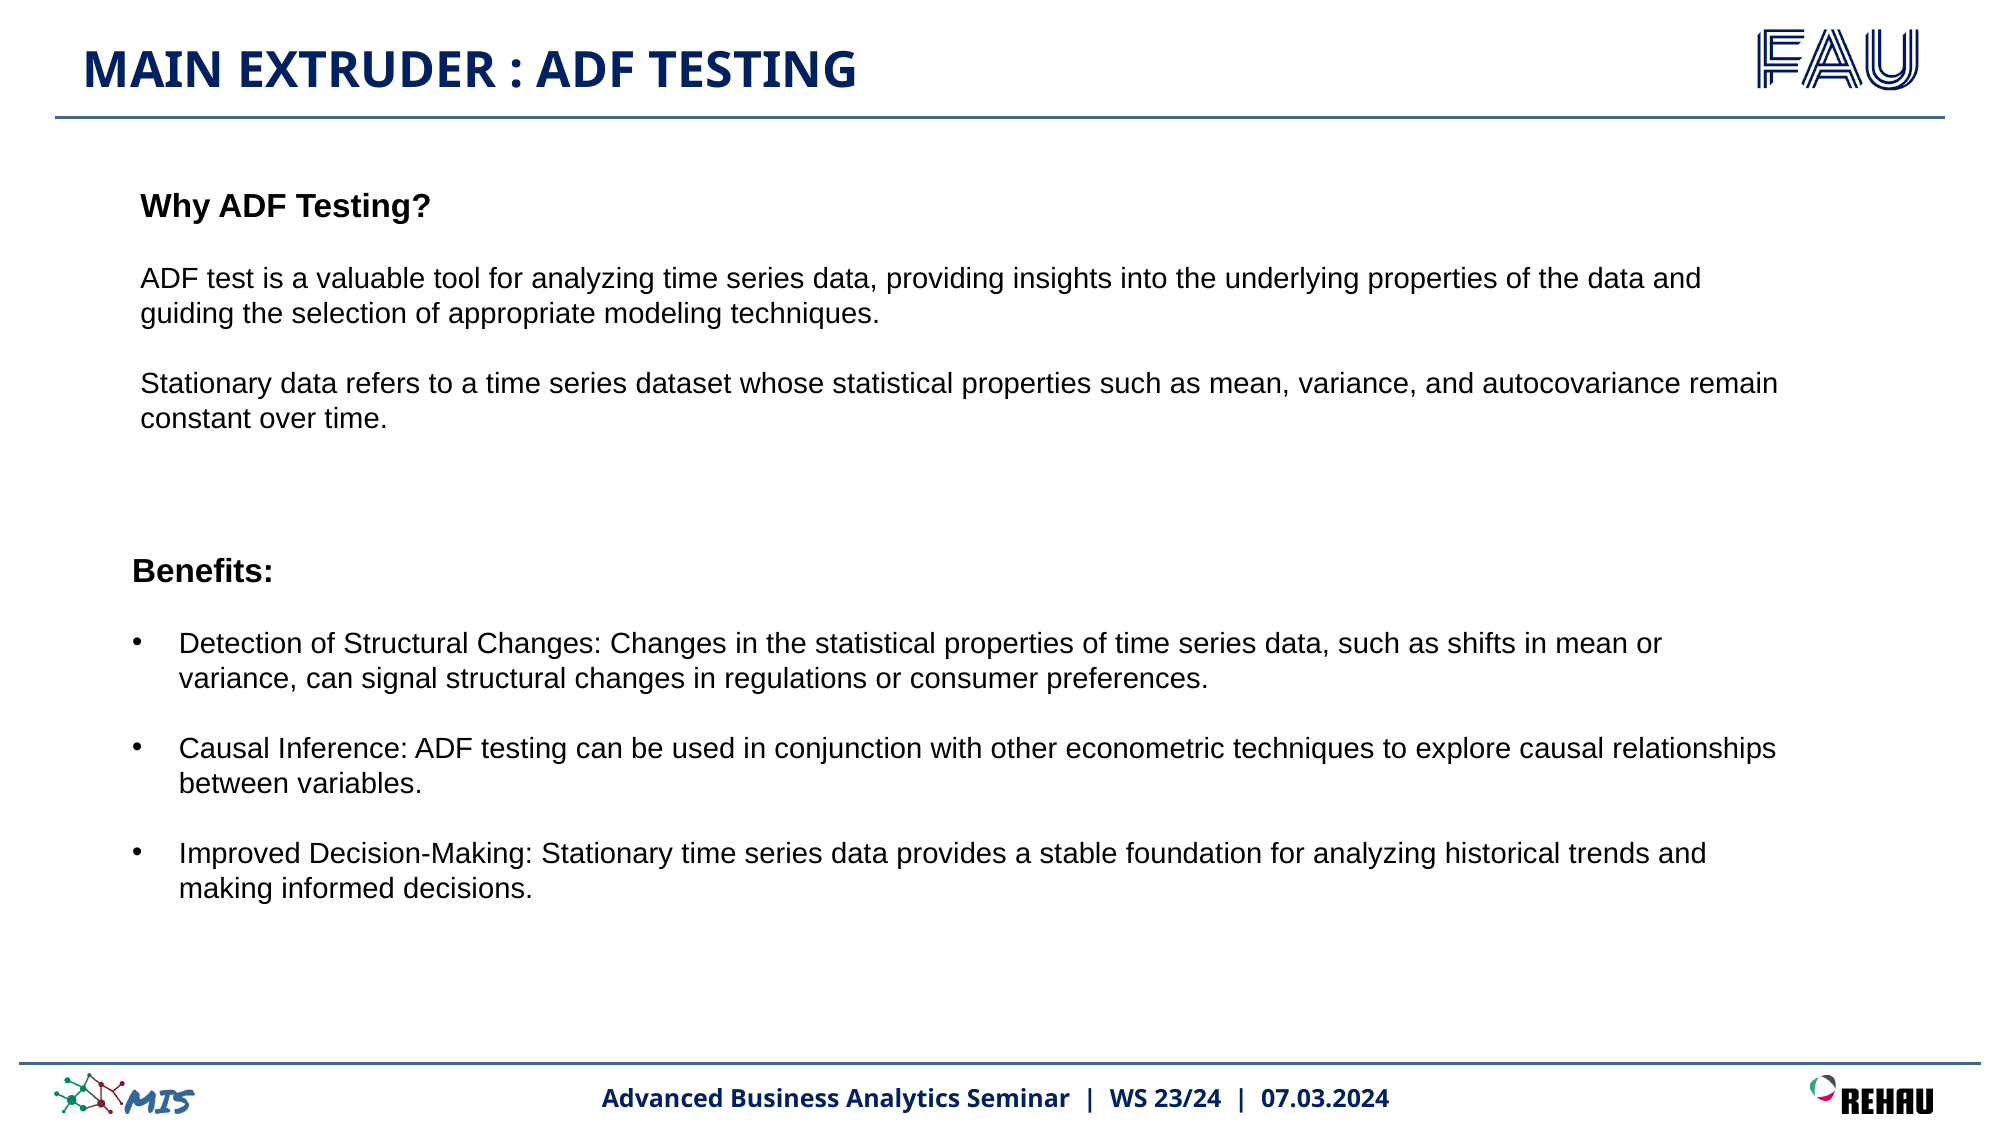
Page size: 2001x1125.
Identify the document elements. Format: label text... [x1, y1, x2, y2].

text_box Advanced Business Analytics Seminar | WS 23/24 | 07.03.2024 [587, 1075, 1436, 1120]
text_box MAIN EXTRUDER : ADF TESTING [67, 36, 1185, 107]
text_box Why ADF Testing? ADF test is a valuable tool for analyzing time series data, providing insights into the underlying properties of the data and guiding the selection of appropriate modeling techniques. Stationary data refers to a time series dataset whose statistical properties such as mean, variance, and autocovariance remain constant over time. [125, 177, 1820, 477]
picture [1744, 10, 1933, 105]
picture [54, 1073, 195, 1114]
picture [1810, 1075, 1933, 1114]
text_box Benefits: Detection of Structural Changes: Changes in the statistical properties of time series data, such as shifts in mean or variance, can signal structural changes in regulations or consumer preferences. Causal Inference: ADF testing can be used in conjunction with other econometric techniques to explore causal relationships between variables. Improved Decision-Making: Stationary time series data provides a stable foundation for analyzing historical trends and making informed decisions. [116, 541, 1804, 912]
